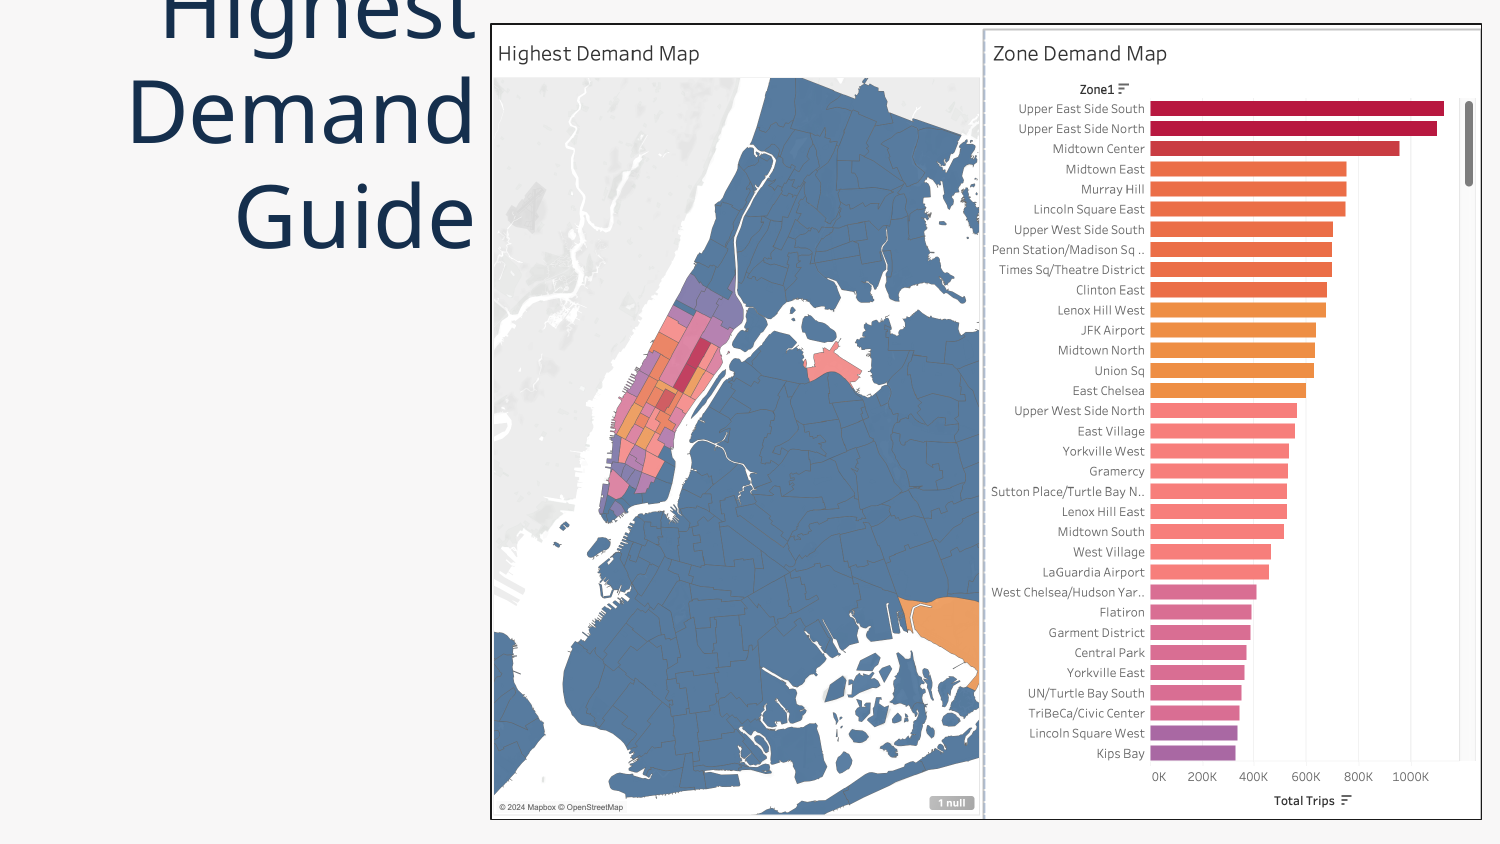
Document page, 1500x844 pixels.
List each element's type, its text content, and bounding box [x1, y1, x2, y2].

title Highest Demand Guide [0, 24, 490, 282]
picture [491, 24, 1481, 819]
